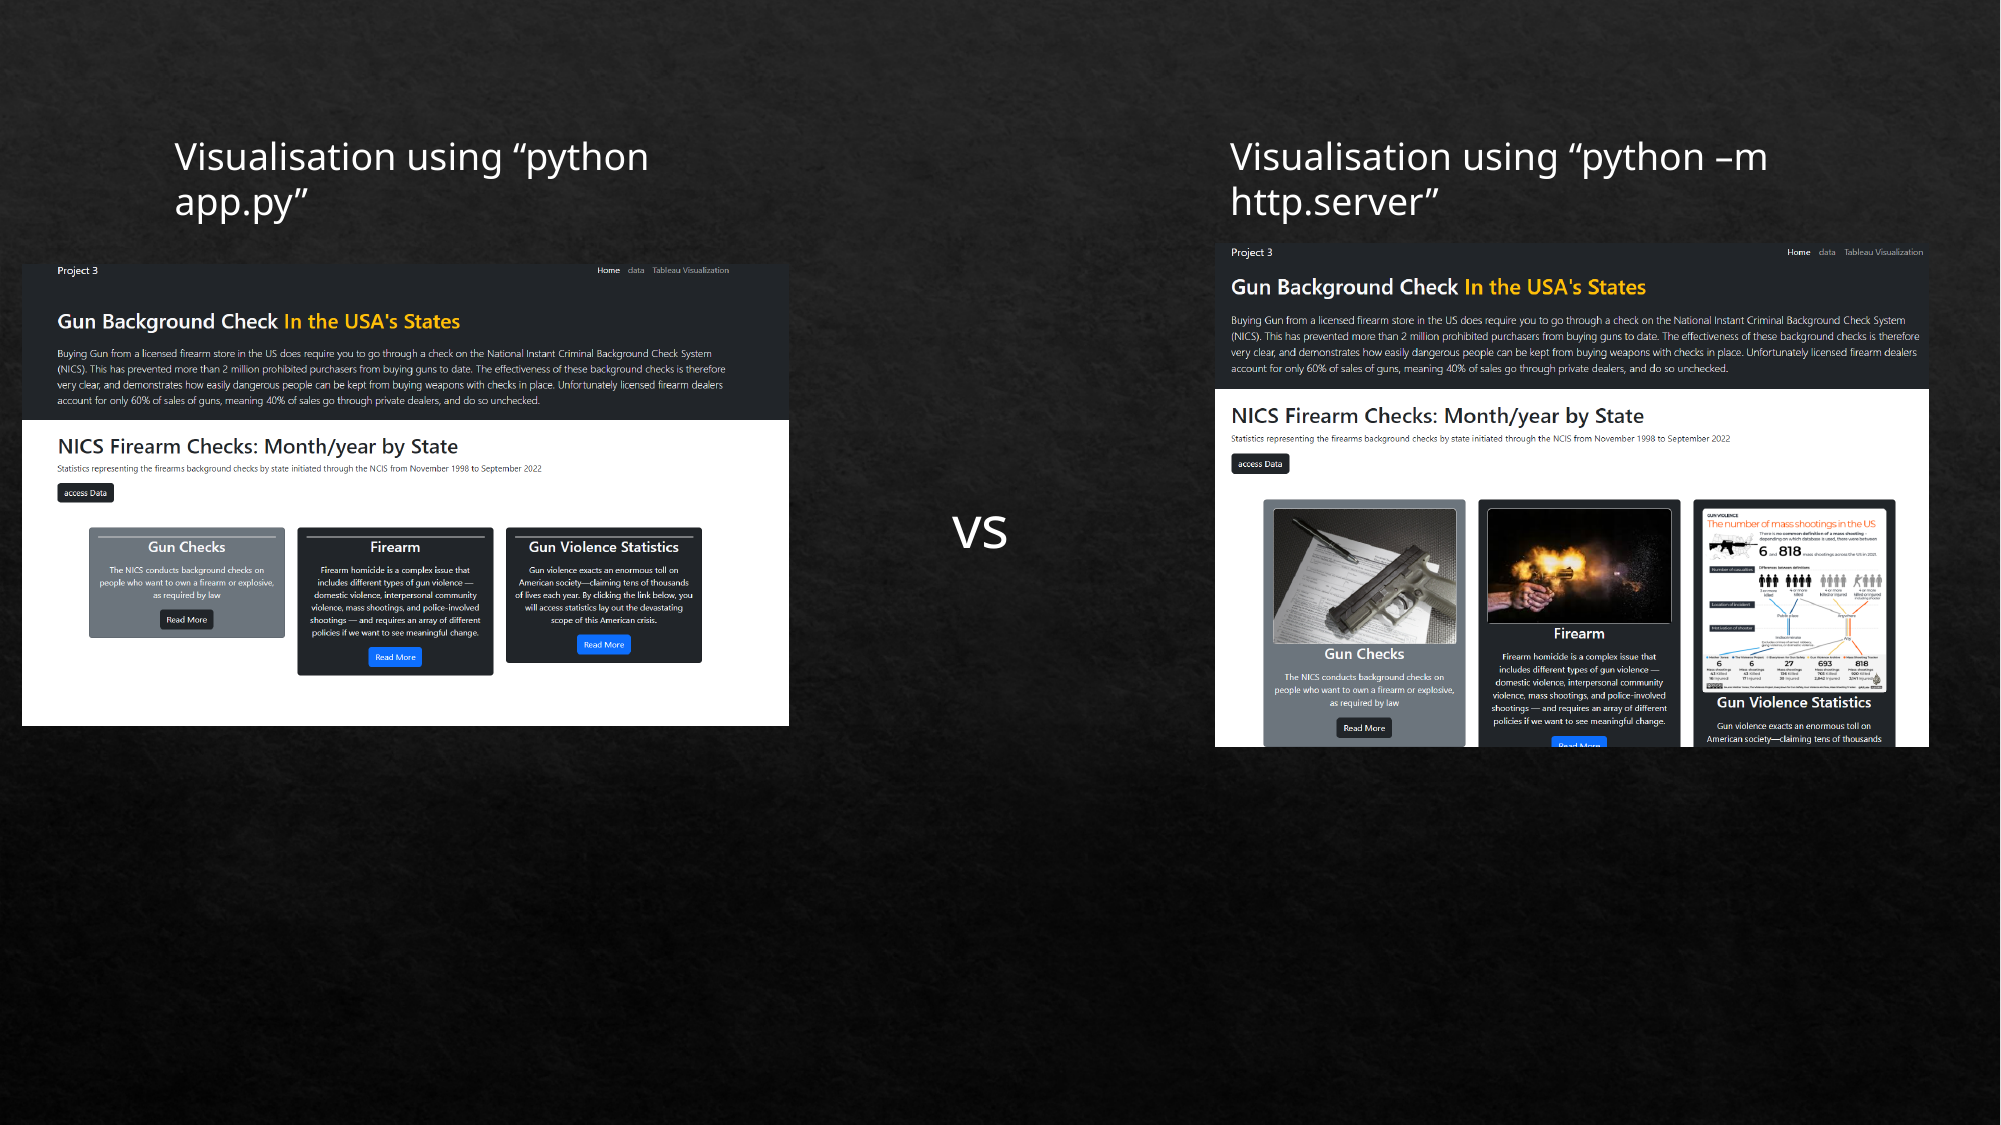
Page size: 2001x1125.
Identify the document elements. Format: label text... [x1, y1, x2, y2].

text_box vs [937, 482, 1026, 568]
picture [1215, 242, 1930, 747]
text_box Visualisation using “python –m http.server” [1215, 125, 1921, 231]
text_box Visualisation using “python app.py” [159, 125, 756, 231]
picture [22, 263, 790, 726]
